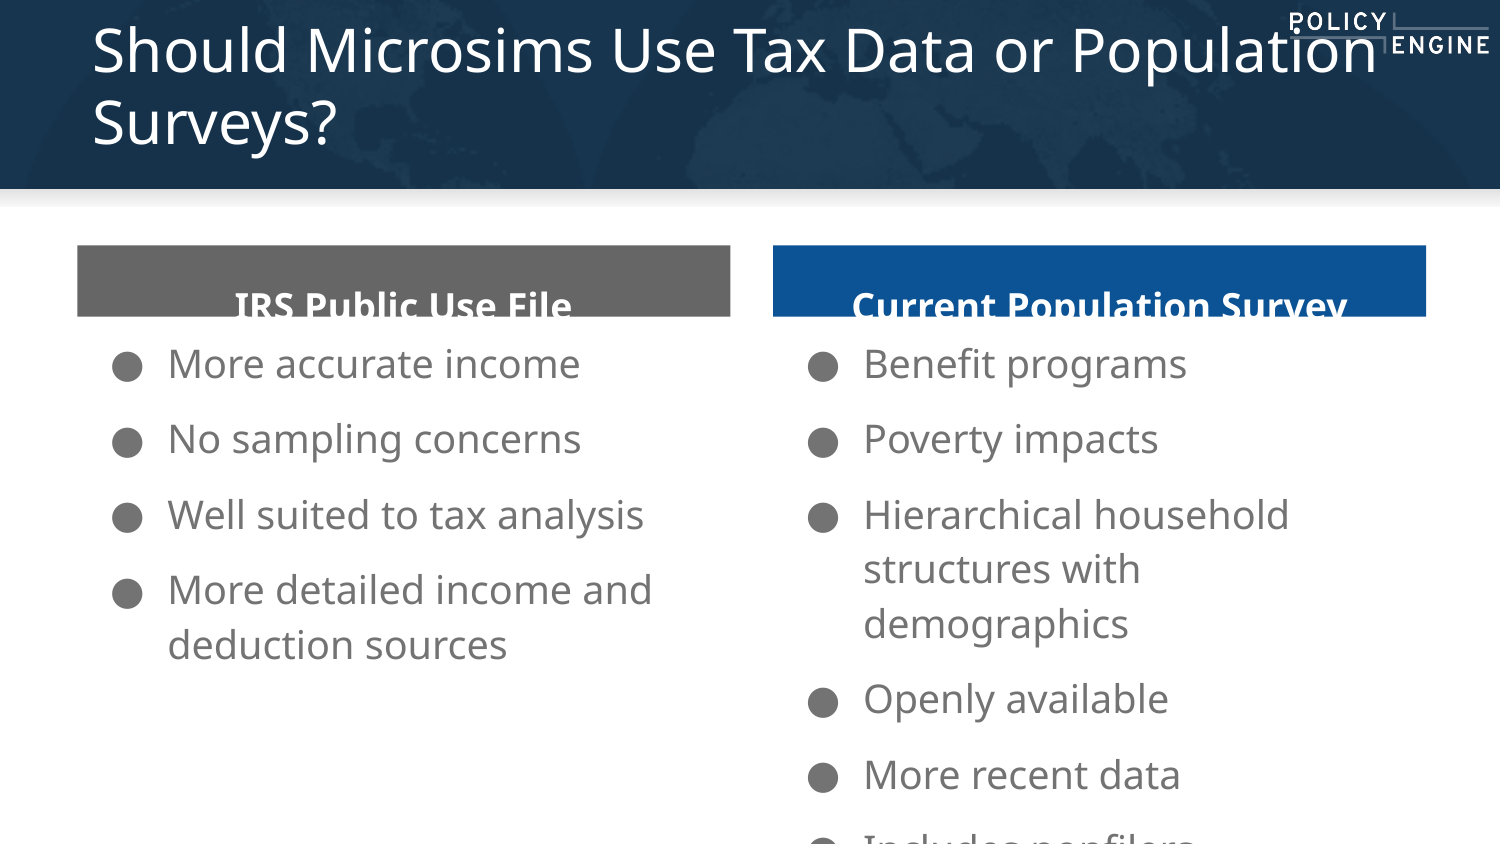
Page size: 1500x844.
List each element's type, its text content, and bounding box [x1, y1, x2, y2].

list IRS Public Use File [77, 245, 731, 317]
list More accurate income No sampling concerns Well suited to tax analysis More detailed income and deduction sources [77, 317, 731, 760]
list Benefit programs Poverty impacts Hierarchical household structures with demographics Openly available More recent data Includes nonfilers [773, 317, 1427, 760]
title Should Microsims Use Tax Data or Population Surveys? [77, 46, 1427, 173]
list Current Population Survey [773, 245, 1427, 317]
picture [1290, 12, 1489, 54]
